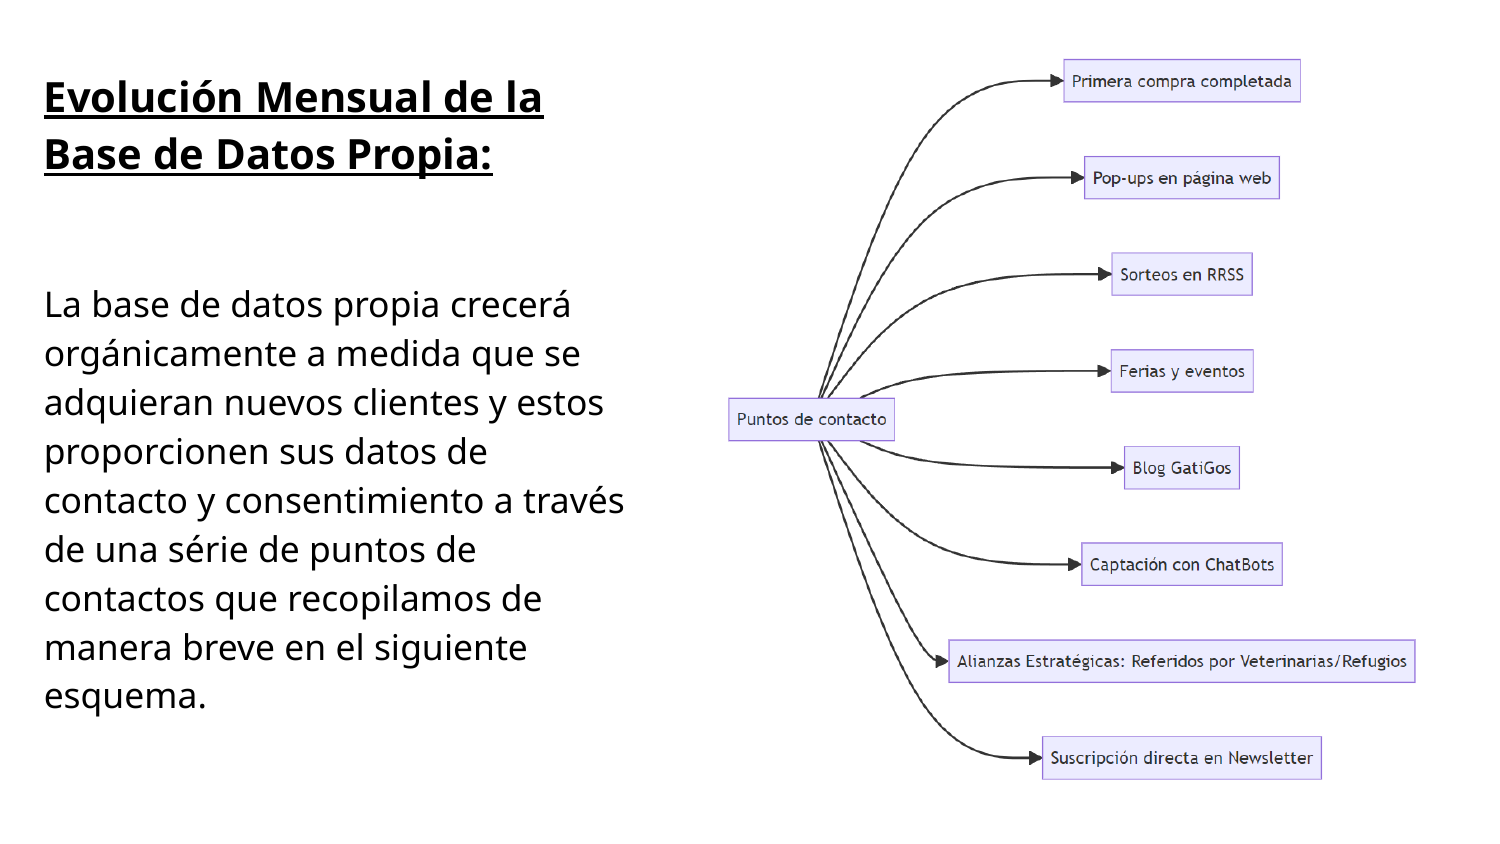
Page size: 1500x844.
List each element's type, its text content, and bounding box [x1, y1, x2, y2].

picture [720, 47, 1423, 785]
text_box Evolución Mensual de la Base de Datos Propia: La base de datos propia crecerá orgánicamente a medida que se adquieran nuevos clientes y estos proporcionen sus datos de contacto y consentimiento a través de una série de puntos de contactos que recopilamos de manera breve en el siguiente esquema. [28, 48, 652, 796]
